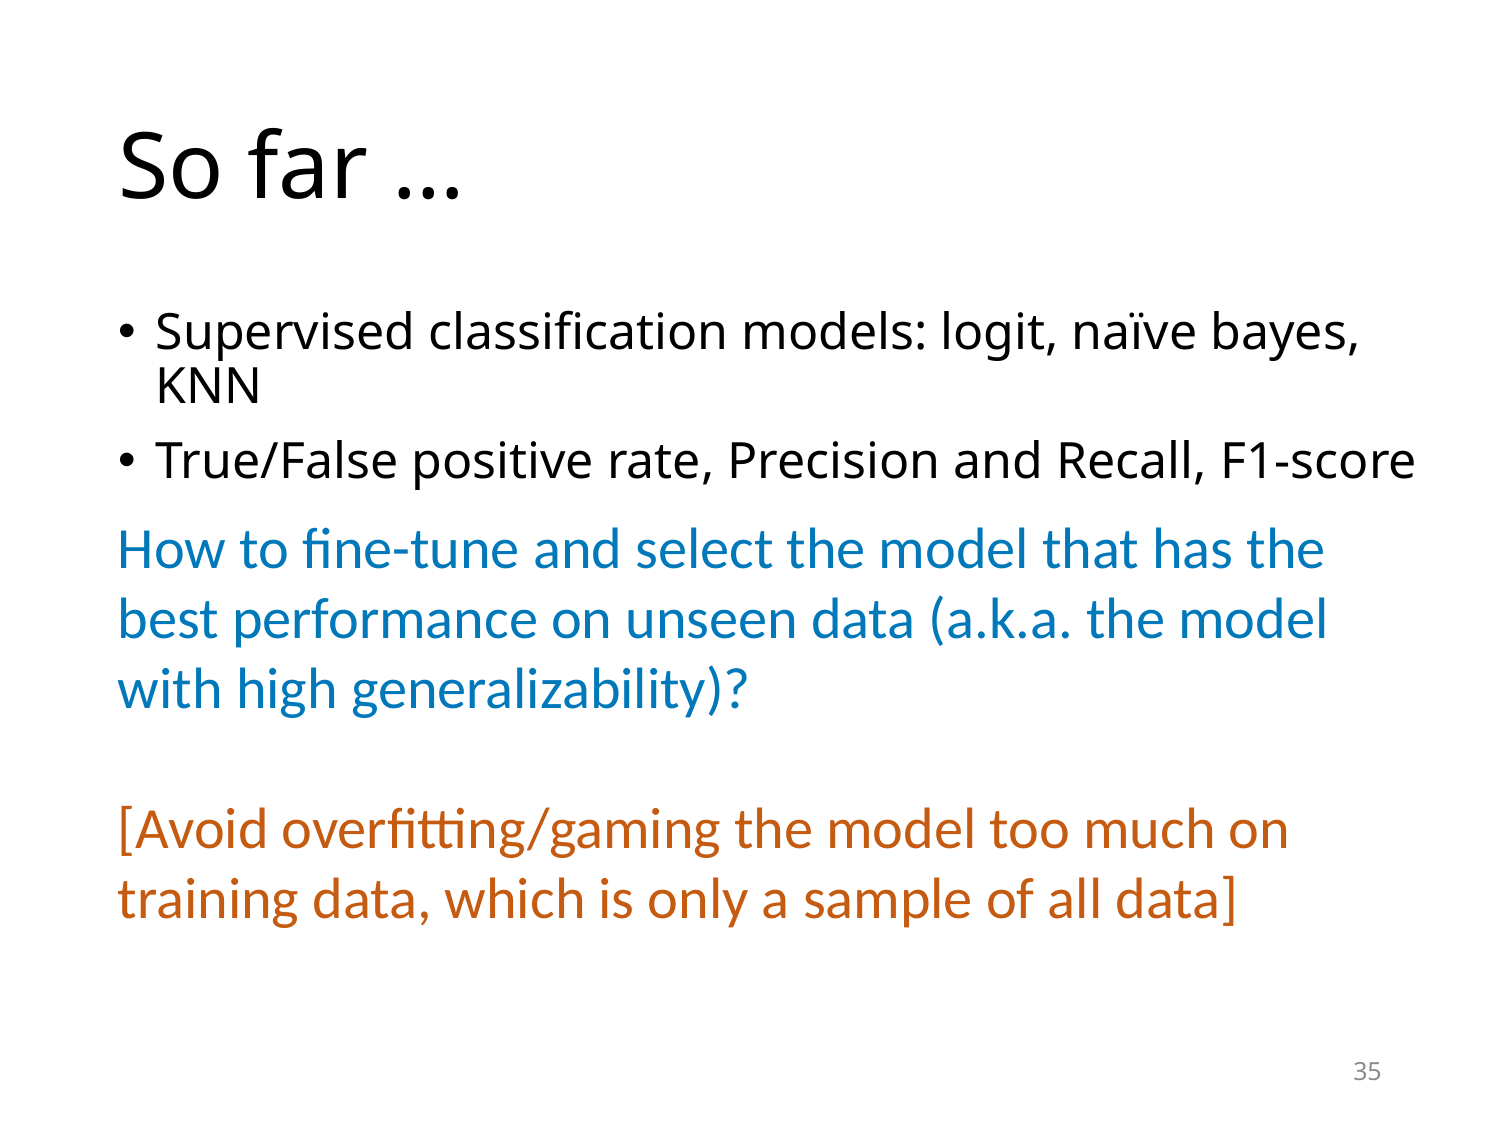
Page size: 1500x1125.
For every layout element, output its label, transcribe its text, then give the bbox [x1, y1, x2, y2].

slide_number 35 [1059, 1042, 1397, 1103]
text_box How to fine-tune and select the model that has the best performance on unseen data (a.k.a. the model with high generalizability)? [Avoid overfitting/gaming the model too much on training data, which is only a sample of all data] [103, 503, 1362, 938]
list Supervised classification models: logit, naïve bayes, KNN True/False positive rate, Precision and Recall, F1-score [103, 299, 1456, 708]
title So far … [103, 59, 1397, 278]
